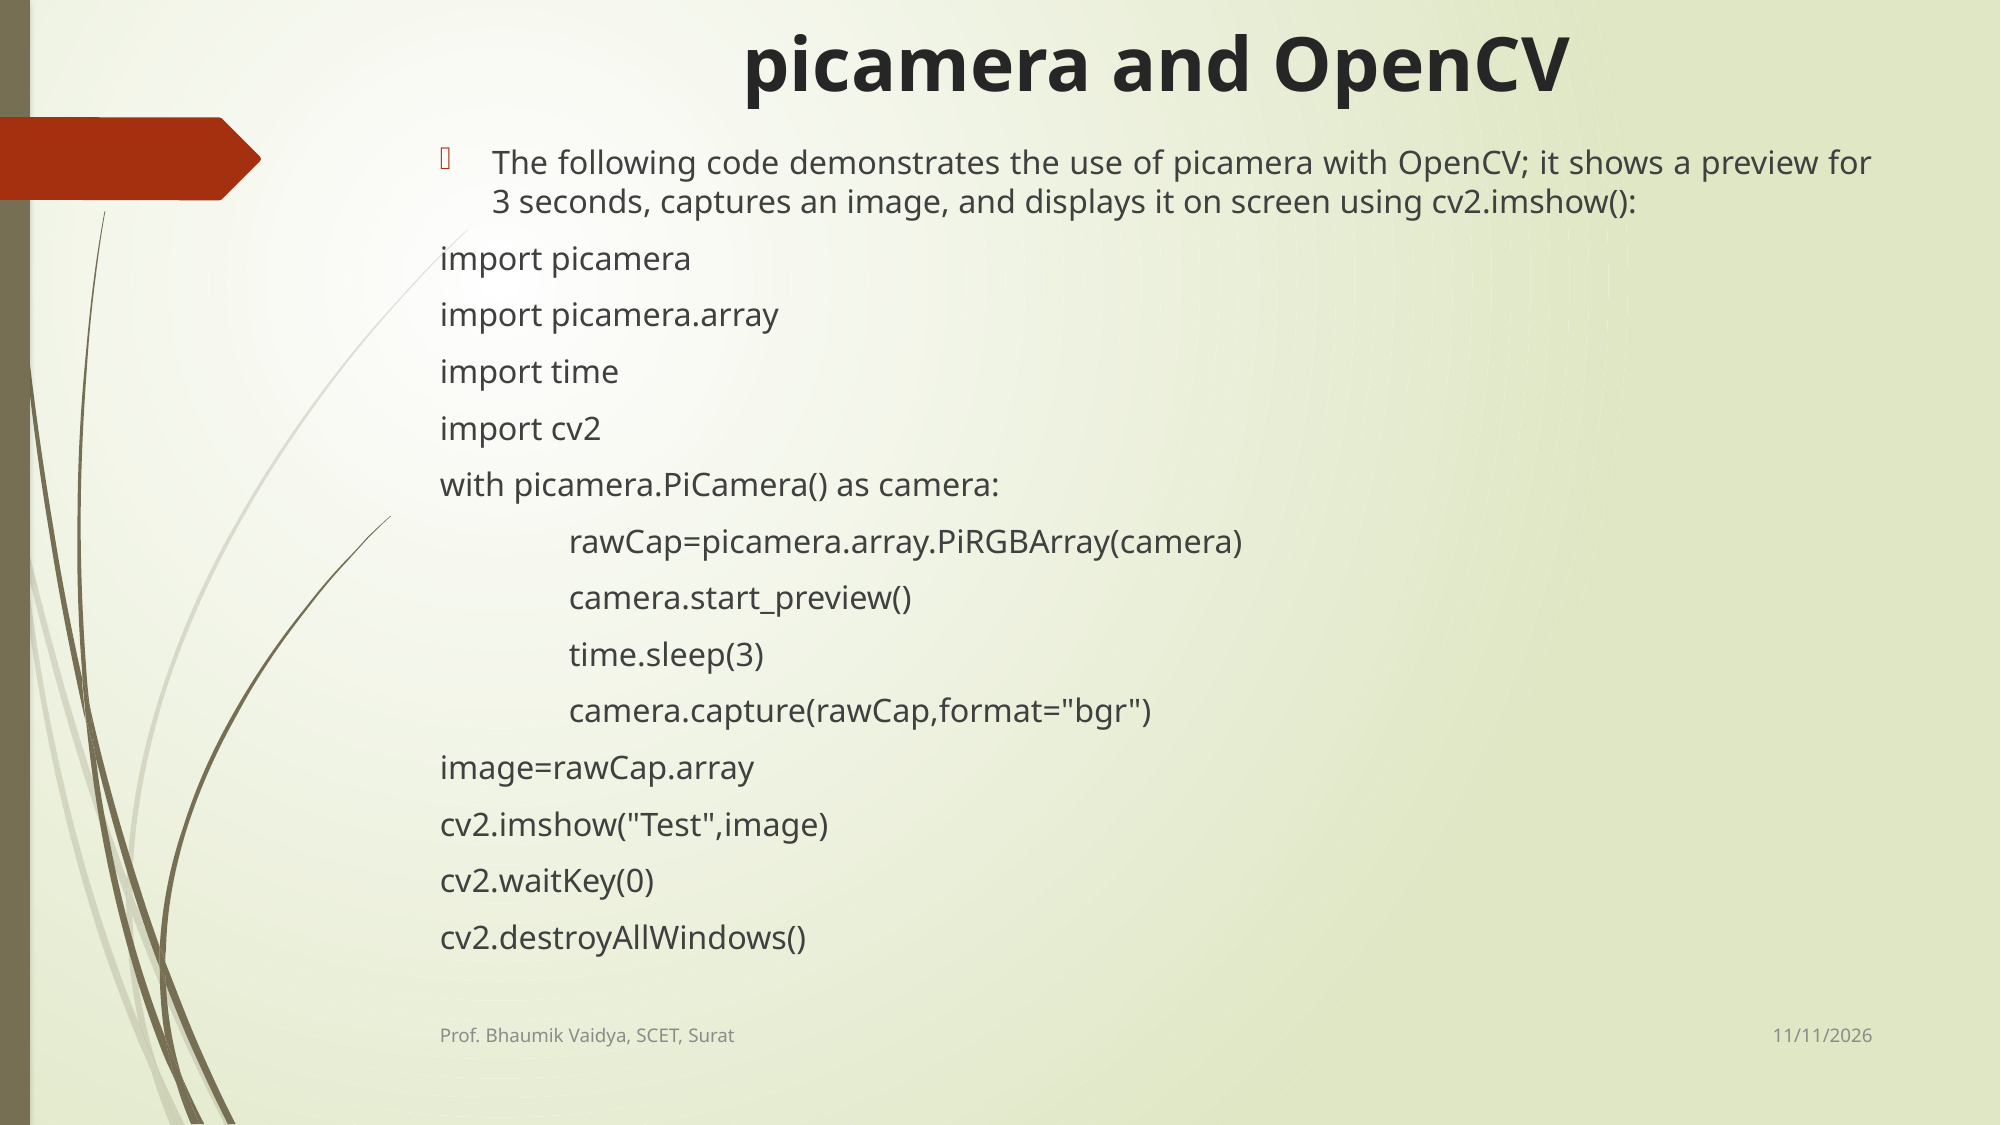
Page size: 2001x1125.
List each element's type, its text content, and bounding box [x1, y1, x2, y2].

title picamera and OpenCV [425, 9, 1888, 135]
footer Prof. Bhaumik Vaidya, SCET, Surat [424, 1006, 1675, 1067]
list The following code demonstrates the use of picamera with OpenCV; it shows a preview for 3 seconds, captures an image, and displays it on screen using cv2.imshow(): import picamera import picamera.array import time import cv2 with picamera.PiCamera() as camera: rawCap=picamera.array.PiRGBArray(camera) camera.start_preview() time.sleep(3) camera.capture(rawCap,format="bgr") image=rawCap.array cv2.imshow("Test",image) cv2.waitKey(0) cv2.destroyAllWindows() [424, 135, 1888, 970]
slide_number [1699, 1005, 1888, 1067]
